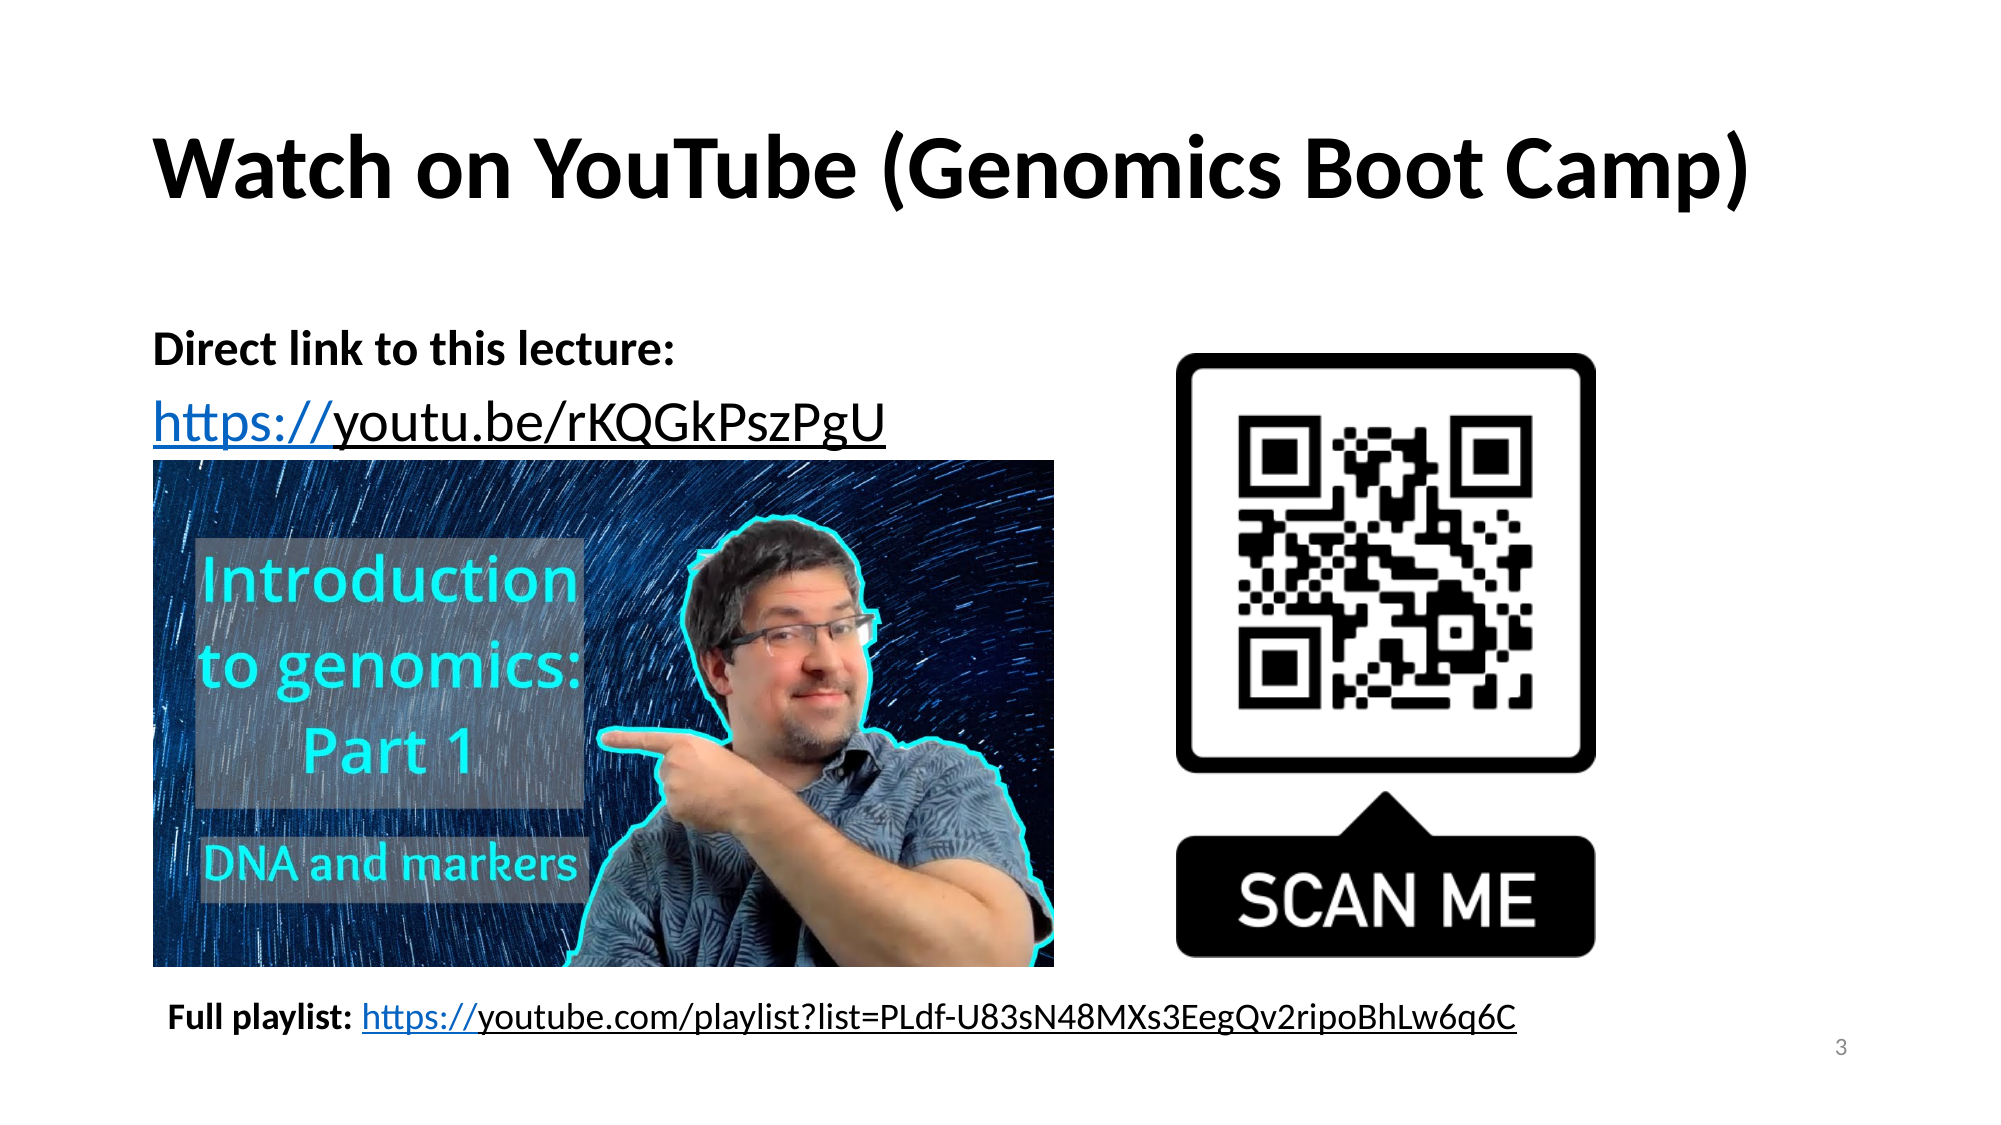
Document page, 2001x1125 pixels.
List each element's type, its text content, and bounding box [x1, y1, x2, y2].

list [1176, 353, 1596, 958]
list https://youtu.be/rKQGkPszPgU [137, 383, 984, 989]
title Watch on YouTube (Genomics Boot Camp) [137, 59, 1863, 278]
list Direct link to this lecture: [137, 248, 984, 383]
picture [153, 460, 1054, 967]
slide_number 3 [1412, 1015, 1863, 1076]
text_box Full playlist: https://youtube.com/playlist?list=PLdf-U83sN48MXs3EegQv2ripoBhLw6q6C [153, 984, 1725, 1045]
